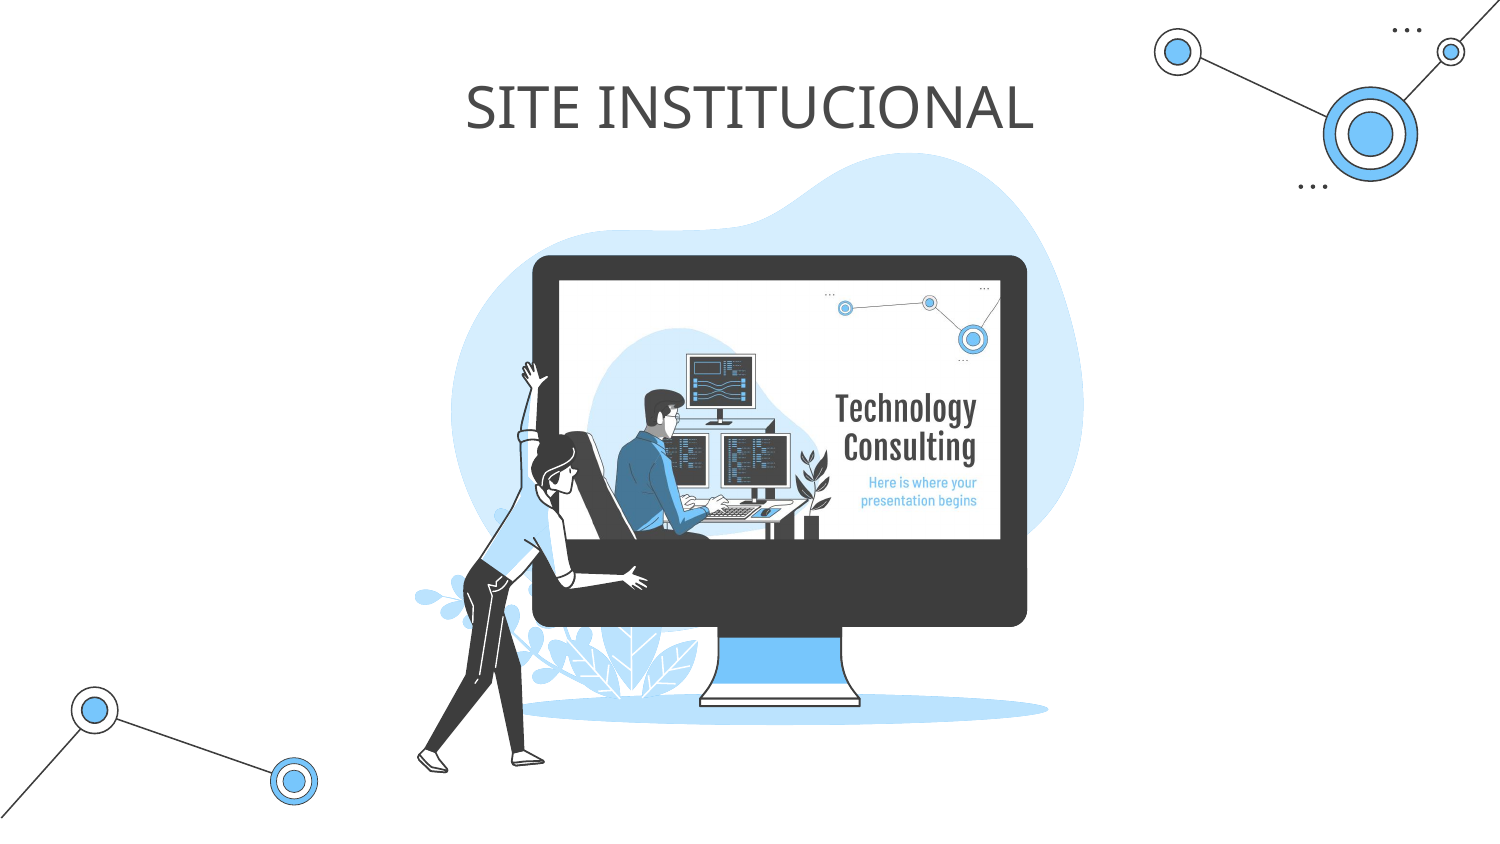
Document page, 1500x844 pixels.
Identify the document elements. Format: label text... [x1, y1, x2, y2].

title SITE INSTITUCIONAL [344, 56, 1157, 153]
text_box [413, 152, 1087, 774]
